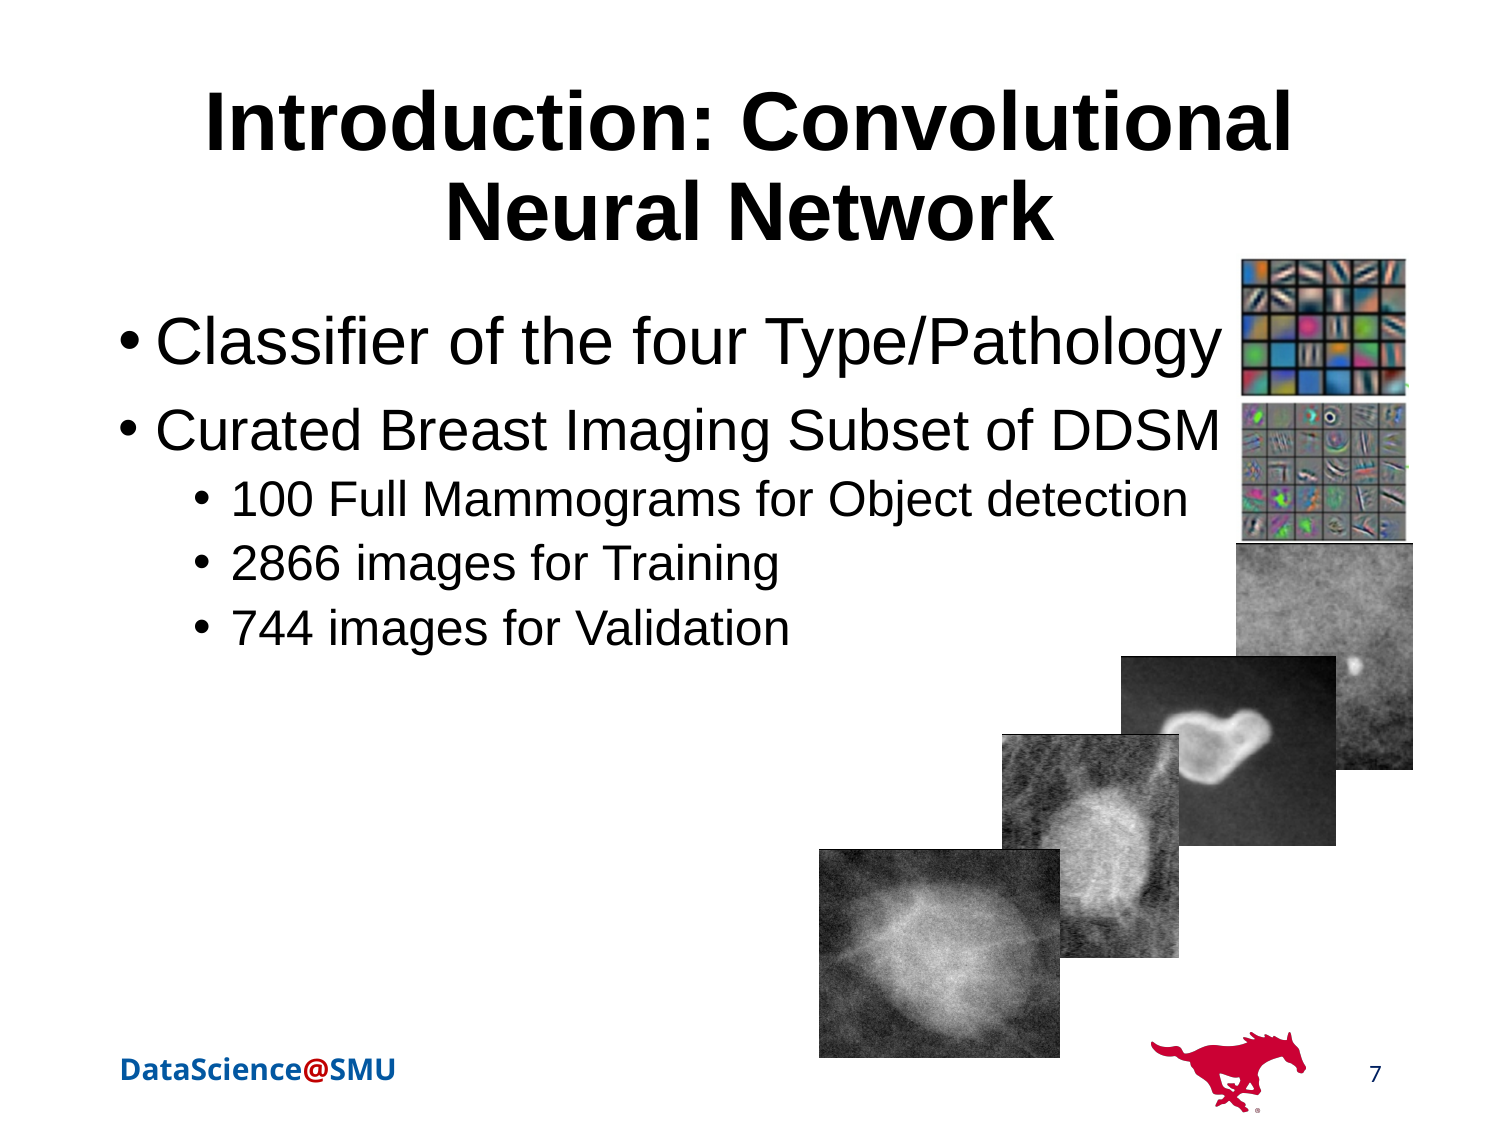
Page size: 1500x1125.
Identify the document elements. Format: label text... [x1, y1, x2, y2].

title Introduction: Convolutional Neural Network [103, 59, 1397, 278]
picture [1151, 1103, 1306, 1113]
picture [819, 254, 1500, 1058]
list Classifier of the four Type/Pathology Curated Breast Imaging Subset of DDSM 100 Full Mammograms for Object detection 2866 images for Training 744 images for Validation [103, 299, 1236, 734]
picture [1151, 1032, 1306, 1042]
slide_number 7 [1059, 1042, 1397, 1103]
